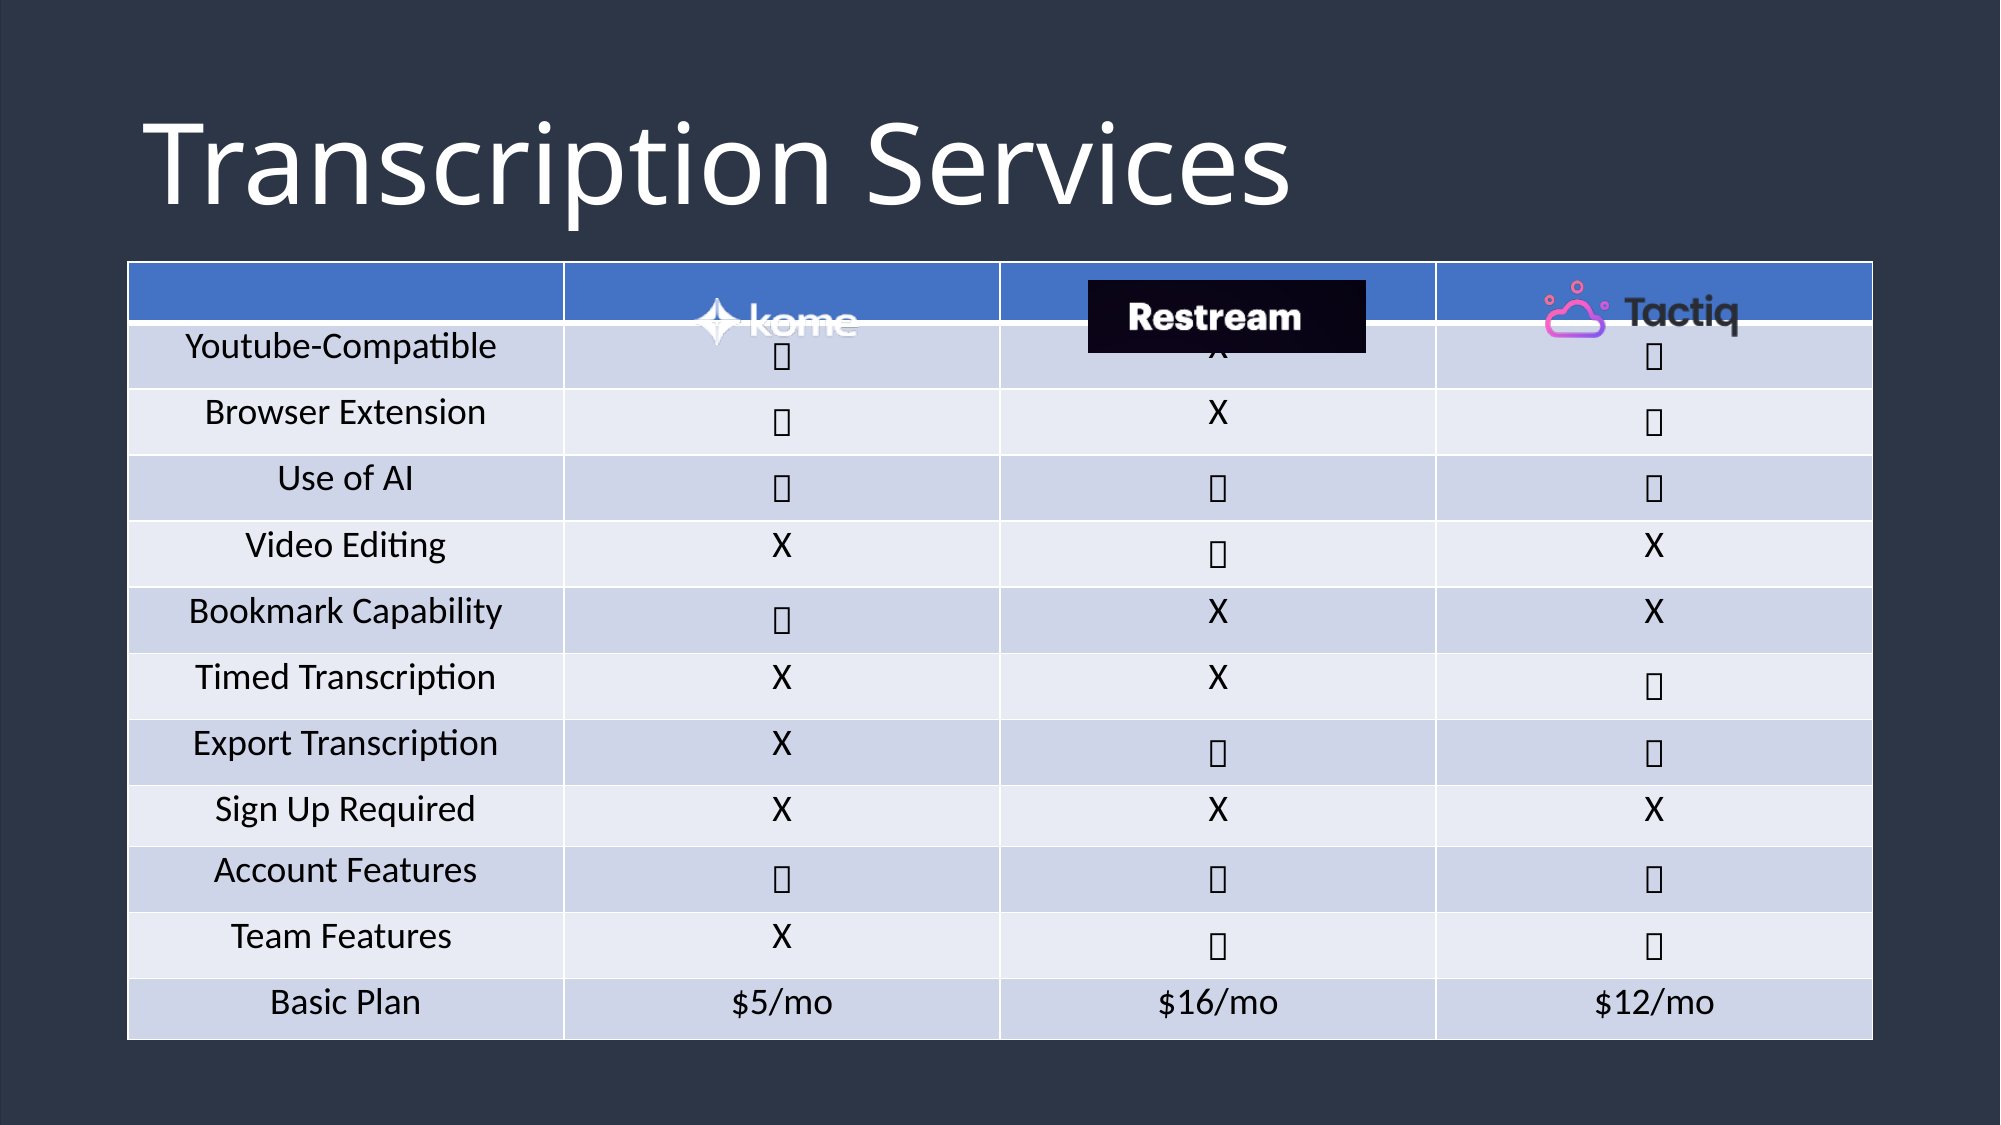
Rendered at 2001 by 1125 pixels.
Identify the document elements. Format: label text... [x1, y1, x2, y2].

table_cell  [1001, 522, 1435, 586]
table_cell  [1437, 913, 1872, 978]
table_cell Account Features [129, 847, 563, 912]
table_cell Timed Transcription [129, 654, 563, 719]
table_cell Youtube-Compatible [129, 326, 563, 388]
table_cell  [1001, 847, 1435, 912]
table_cell  [1001, 913, 1435, 978]
table_header [565, 263, 999, 320]
table_cell X [1001, 654, 1435, 719]
table_cell  [1437, 326, 1872, 388]
table_cell X [1437, 588, 1872, 653]
table_cell Sign Up Required [129, 786, 563, 846]
table_cell X [1437, 786, 1872, 846]
table_cell $16/mo [1001, 979, 1435, 1039]
table_cell  [565, 847, 999, 912]
table_header [1437, 263, 1872, 320]
table_cell  [565, 456, 999, 520]
table_cell  [1437, 456, 1872, 520]
table_cell  [1001, 720, 1435, 785]
table_cell X [565, 913, 999, 978]
table_cell  [1437, 847, 1872, 912]
picture [1544, 280, 1741, 338]
table_cell X [1001, 786, 1435, 846]
table_cell  [565, 588, 999, 653]
table_cell X [1001, 326, 1435, 388]
picture [694, 298, 859, 345]
table_cell $12/mo [1437, 979, 1872, 1039]
table_cell Use of AI [129, 456, 563, 520]
table_cell $5/mo [565, 979, 999, 1039]
table_cell X [1001, 390, 1435, 454]
table_cell  [1437, 720, 1872, 785]
table_cell X [565, 654, 999, 719]
table_cell  [565, 326, 999, 388]
table_cell X [565, 786, 999, 846]
table_cell Browser Extension [129, 390, 563, 454]
table_cell Export Transcription [129, 720, 563, 785]
table_cell Basic Plan [129, 979, 563, 1039]
table_cell Bookmark Capability [129, 588, 563, 653]
table_cell X [565, 522, 999, 586]
table_cell  [1437, 654, 1872, 719]
table_cell Team Features [129, 913, 563, 978]
table_cell X [1001, 588, 1435, 653]
table_cell  [1001, 456, 1435, 520]
table_cell  [565, 390, 999, 454]
picture [1088, 280, 1366, 353]
table_cell Video Editing [129, 522, 563, 586]
table_header [1001, 263, 1435, 320]
table_cell X [1437, 522, 1872, 586]
table_header [129, 263, 563, 320]
table_cell  [1437, 390, 1872, 454]
table_cell X [565, 720, 999, 785]
title Transcription Services [127, 59, 1873, 261]
